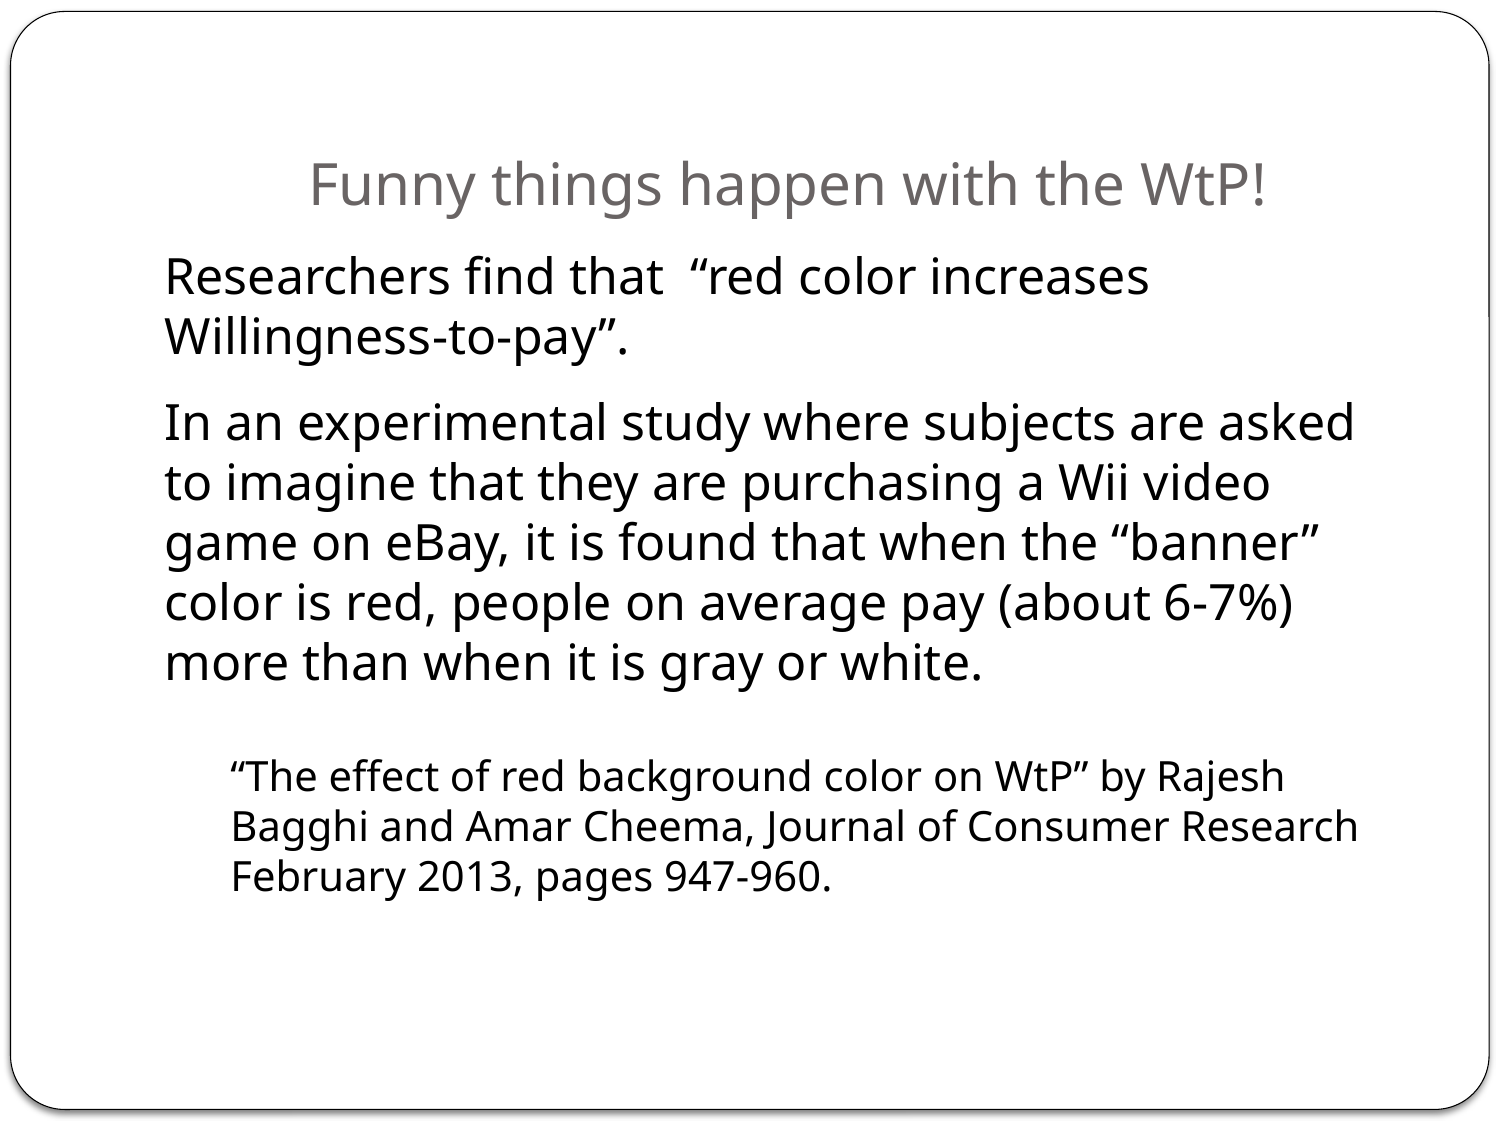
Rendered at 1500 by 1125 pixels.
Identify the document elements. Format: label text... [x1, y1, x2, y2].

list Researchers find that “red color increases Willingness-to-pay”. In an experimental study where subjects are asked to imagine that they are purchasing a Wii video game on eBay, it is found that when the “banner” color is red, people on average pay (about 6-7%) more than when it is gray or white. “The effect of red background color on WtP” by Rajesh Bagghi and Amar Cheema, Journal of Consumer Research February 2013, pages 947-960. [150, 237, 1425, 988]
title Funny things happen with the WtP! [150, 45, 1425, 233]
